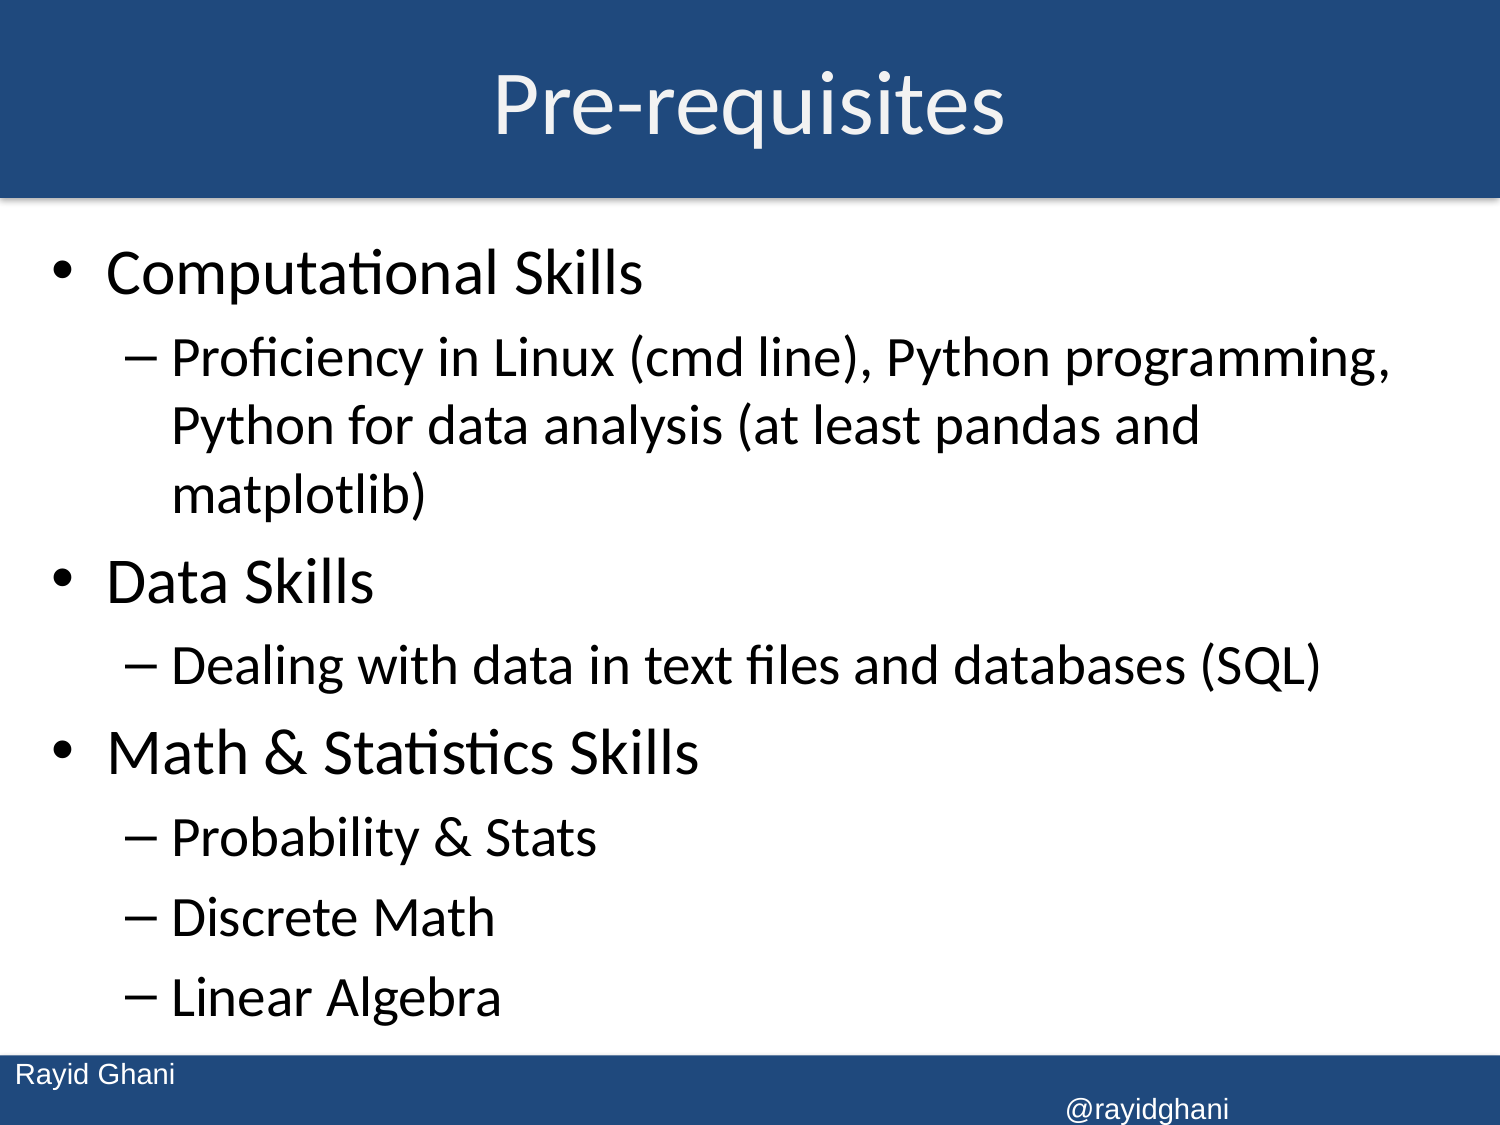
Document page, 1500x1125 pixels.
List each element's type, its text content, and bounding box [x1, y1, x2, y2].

title Pre-requisites [0, 3, 1500, 192]
list Computational Skills Proficiency in Linux (cmd line), Python programming, Python for data analysis (at least pandas and matplotlib) Data Skills Dealing with data in text files and databases (SQL) Math & Statistics Skills Probability & Stats Discrete Math Linear Algebra [36, 222, 1472, 1035]
